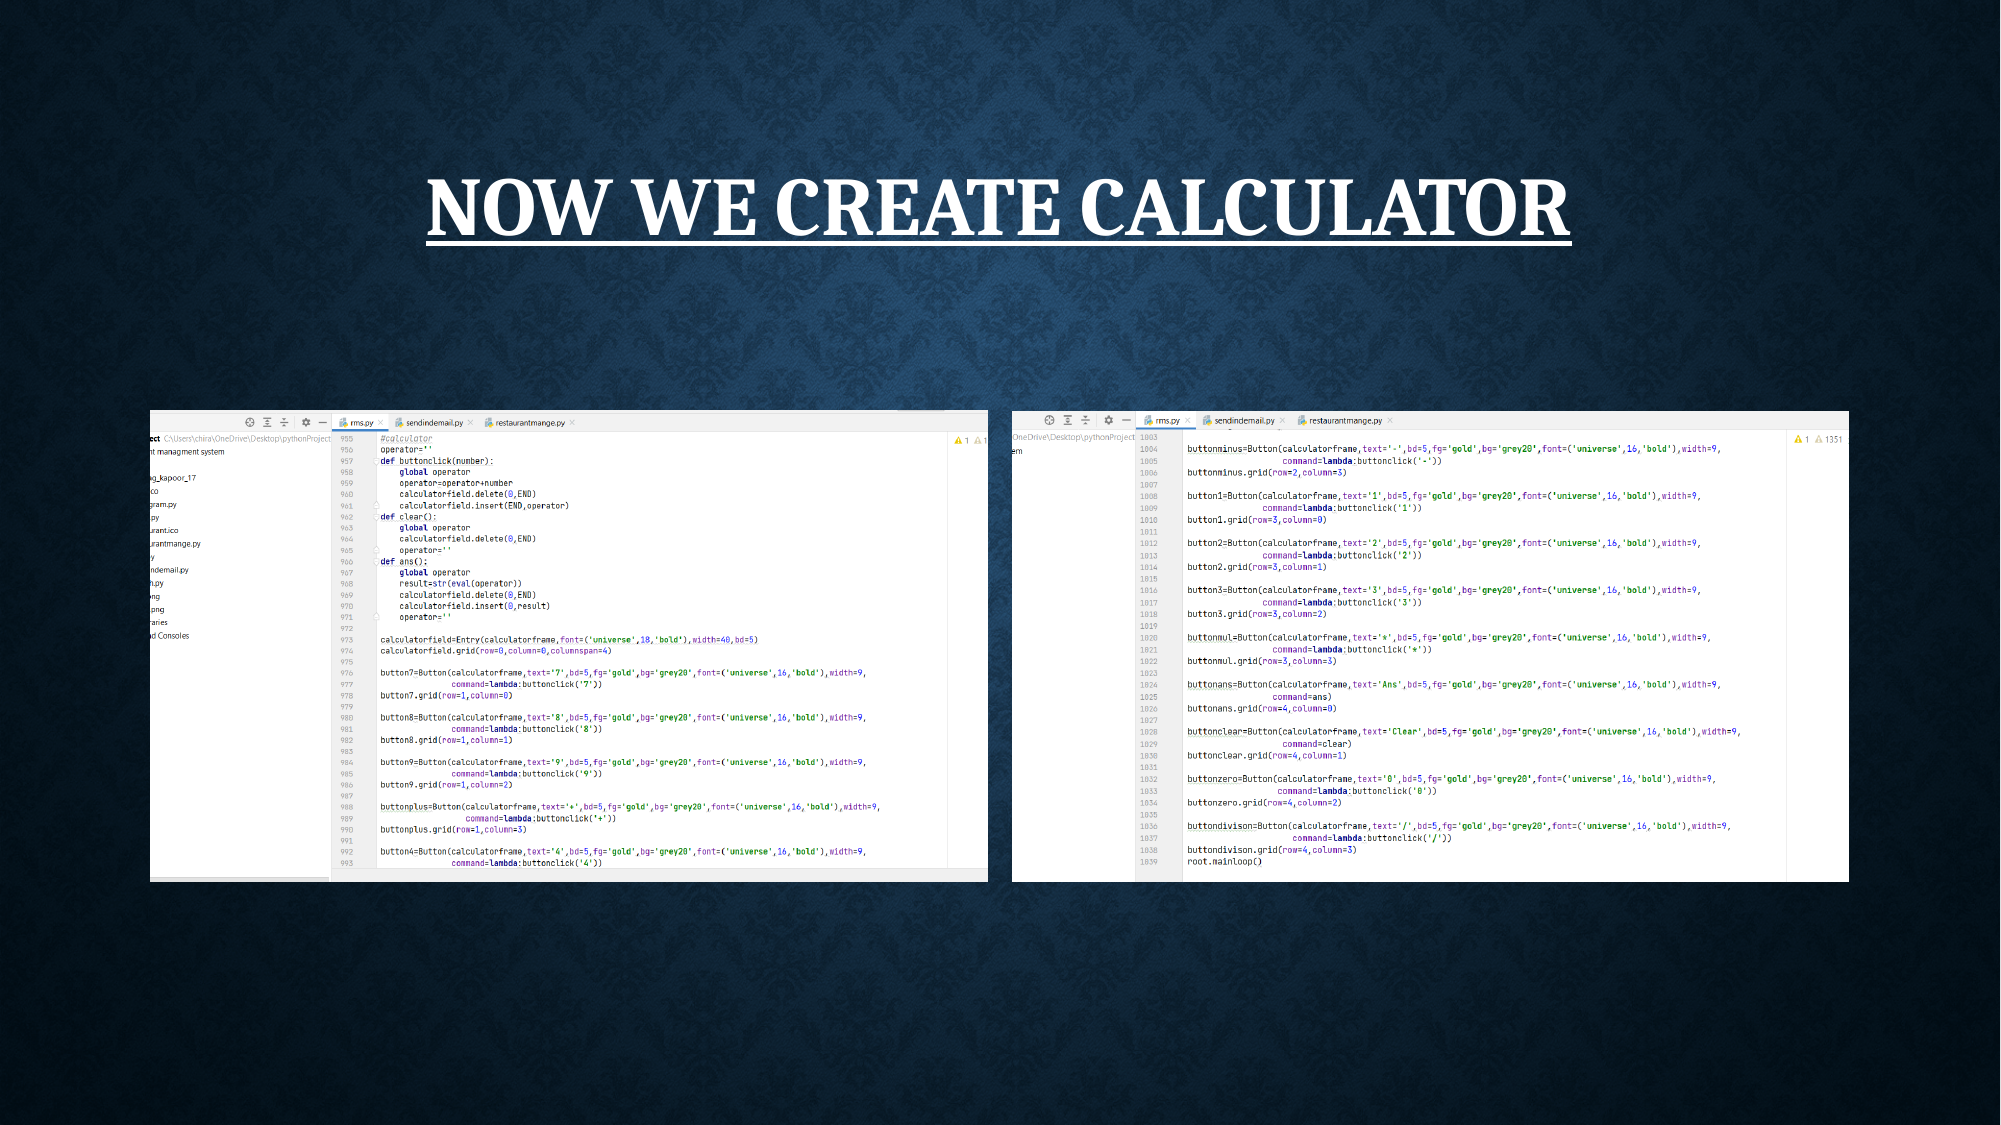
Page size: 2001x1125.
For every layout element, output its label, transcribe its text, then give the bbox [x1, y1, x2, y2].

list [149, 410, 988, 883]
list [1012, 410, 1849, 882]
title Now we create calculator [149, 99, 1849, 318]
